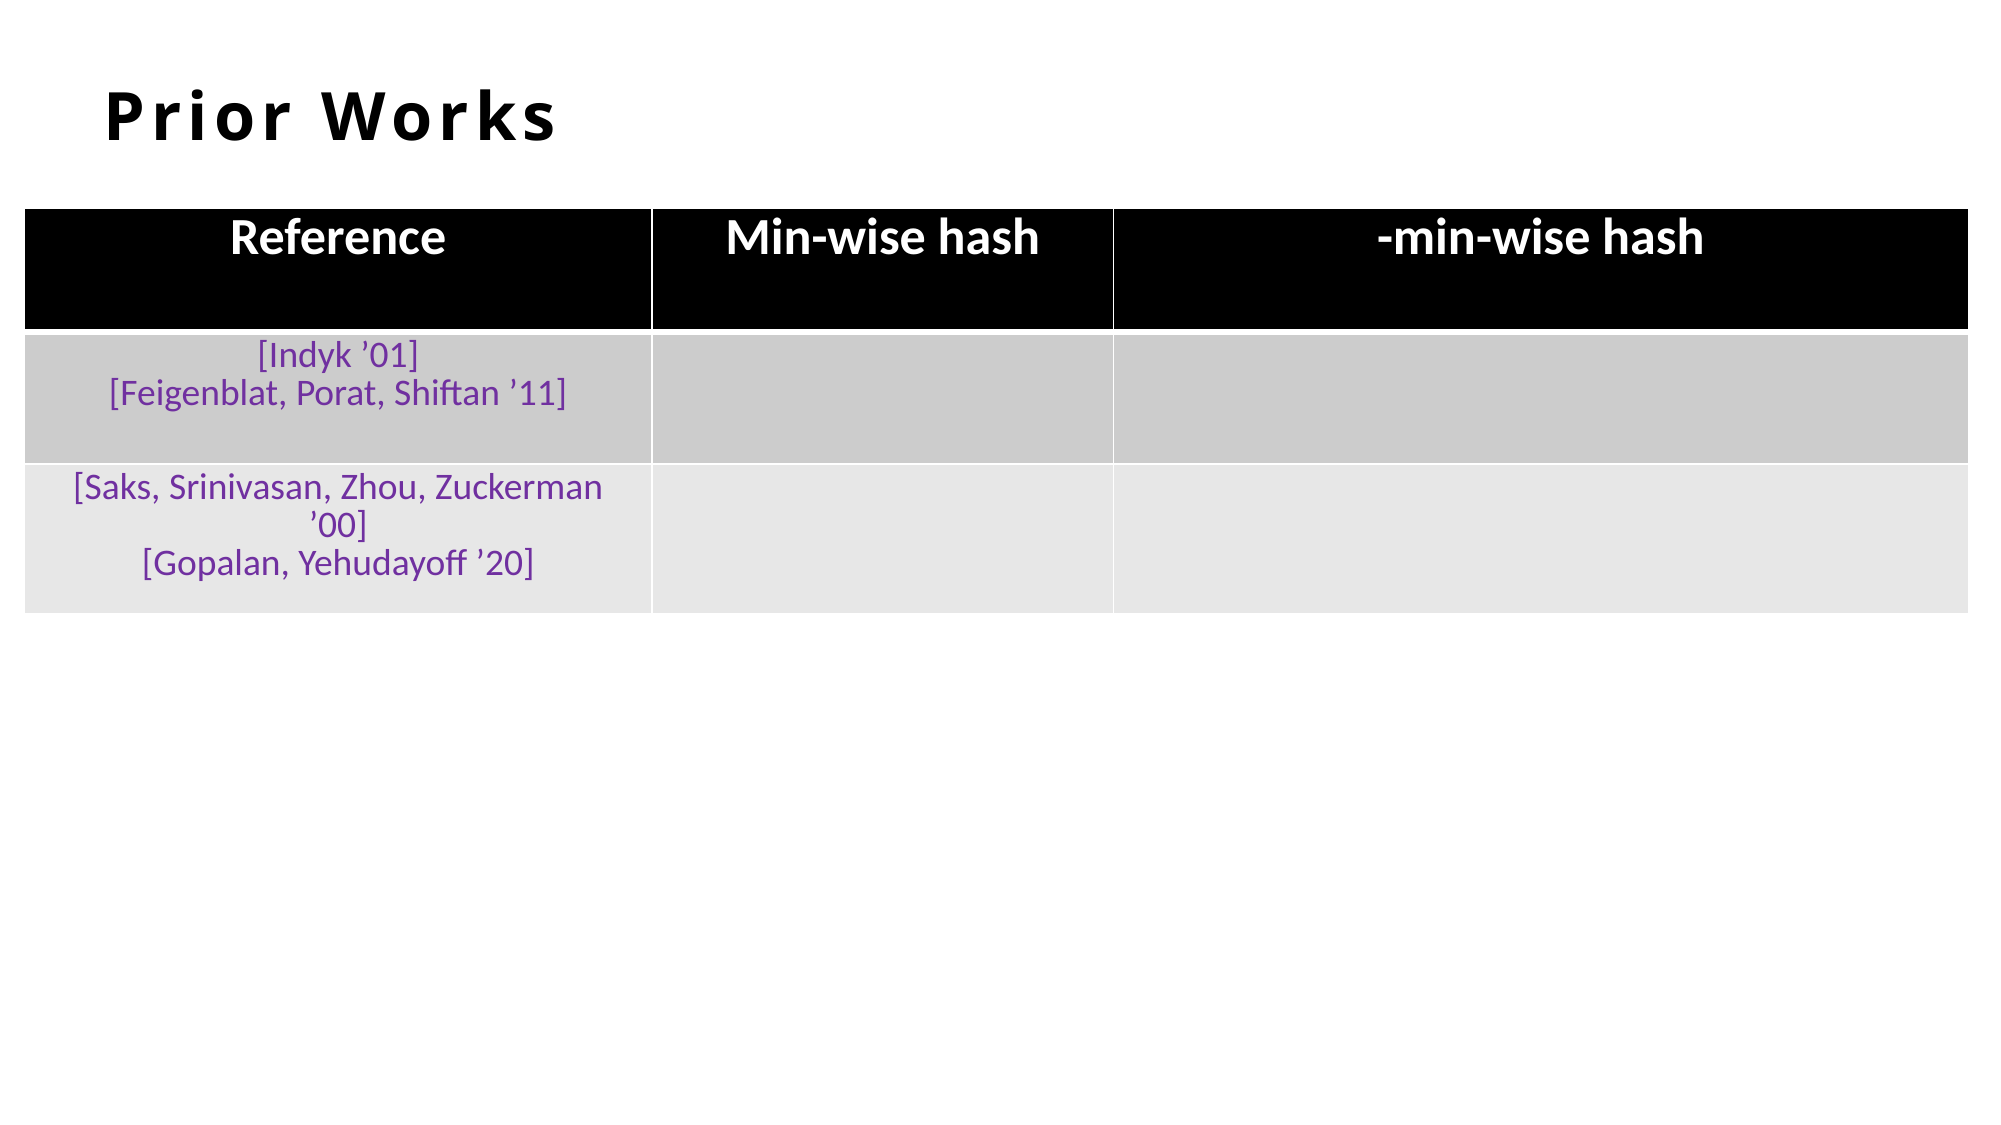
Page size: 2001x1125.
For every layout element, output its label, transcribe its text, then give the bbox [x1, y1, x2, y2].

text_box Prior Works [88, 66, 1093, 162]
